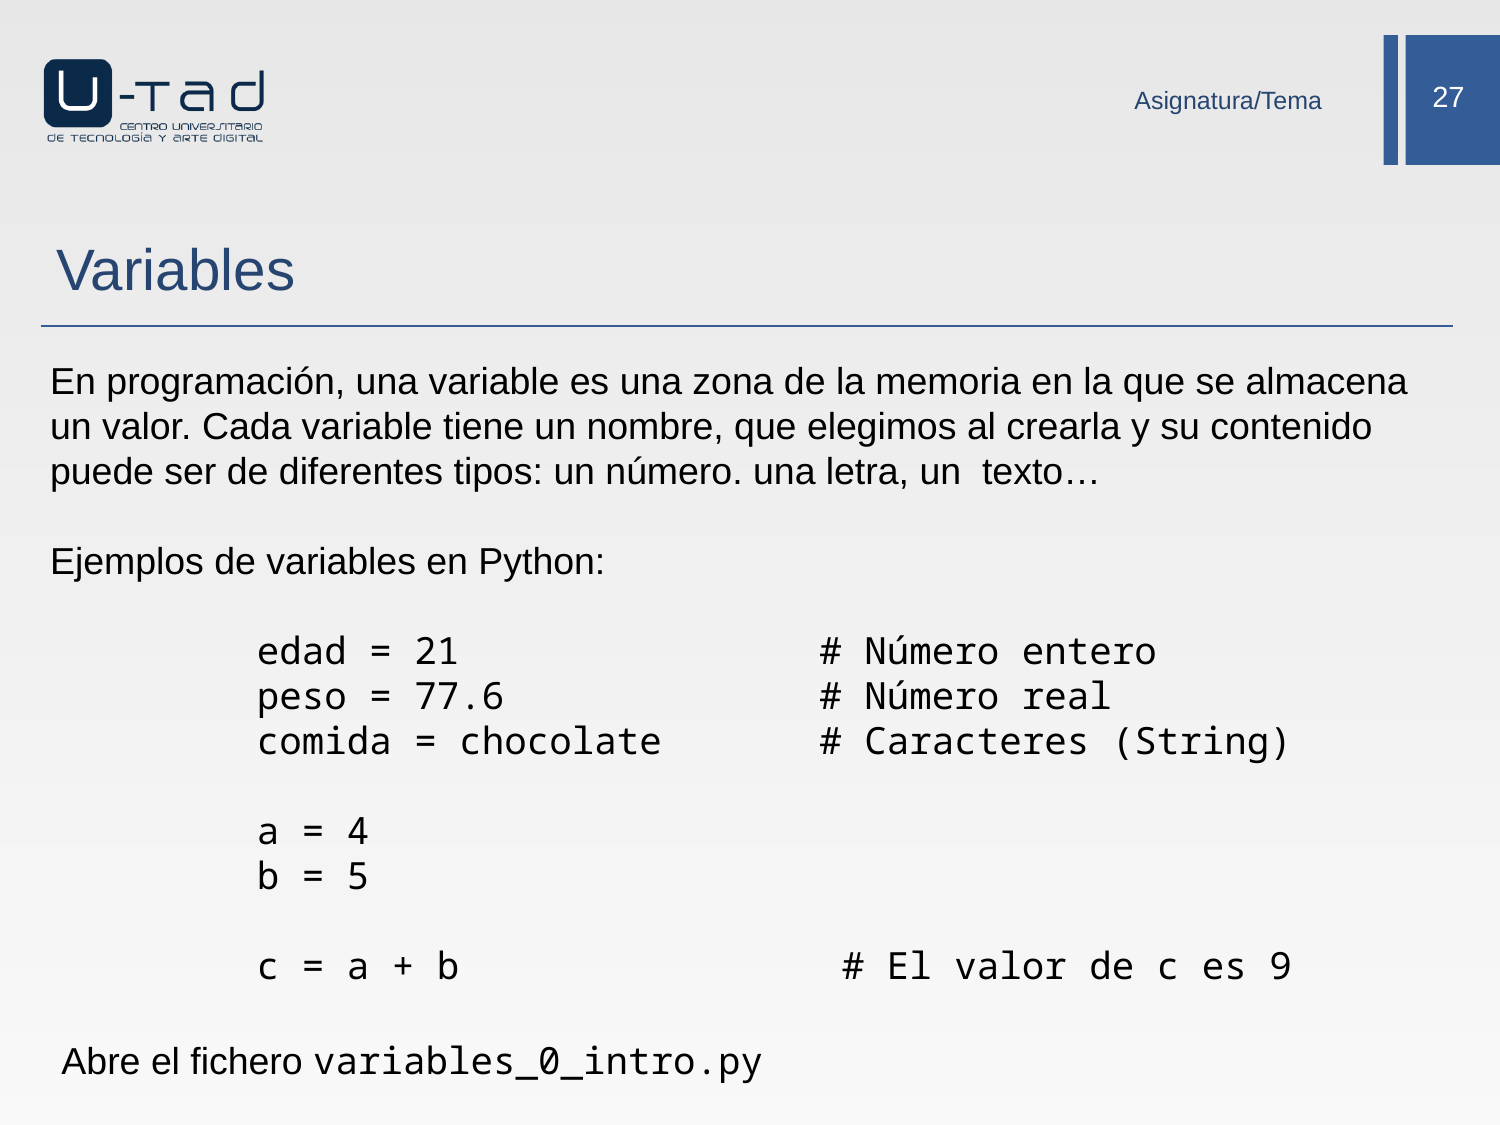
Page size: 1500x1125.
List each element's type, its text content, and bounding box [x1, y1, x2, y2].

title Variables [41, 208, 1453, 327]
picture [17, 49, 290, 151]
footer Asignatura/Tema [747, 78, 1338, 128]
text_box Abre el fichero variables_0_intro.py [46, 1029, 779, 1090]
text_box En programación, una variable es una zona de la memoria en la que se almacena un valor. Cada variable tiene un nombre, que elegimos al crearla y su contenido puede ser de diferentes tipos: un número. una letra, un texto… Ejemplos de variables en Python: [35, 349, 1465, 590]
text_box edad = 21 # Número entero peso = 77.6 # Número real comida = chocolate # Caracteres (String) a = 4 b = 5 c = a + b # El valor de c es 9 [242, 619, 1412, 995]
